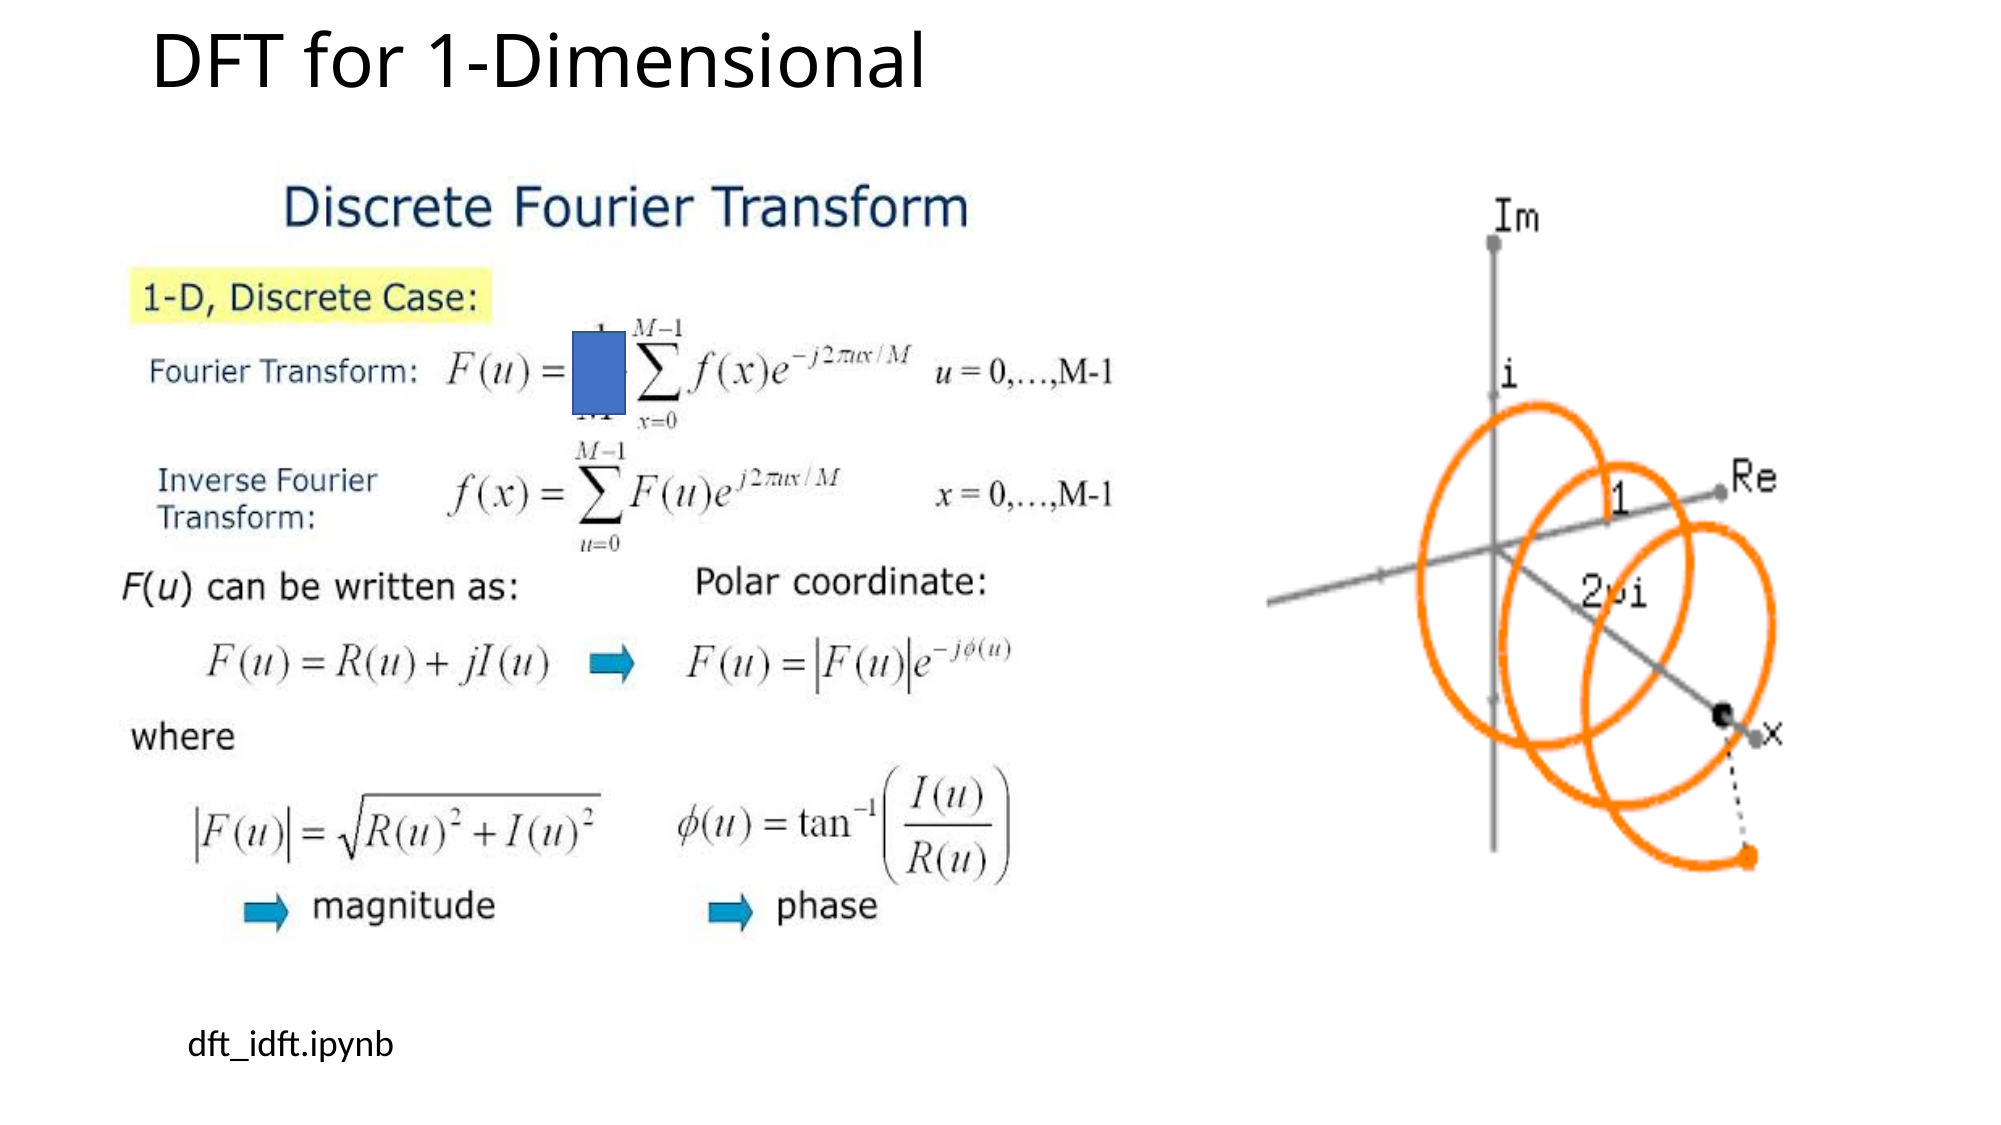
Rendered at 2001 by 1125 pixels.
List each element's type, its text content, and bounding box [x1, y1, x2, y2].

title DFT for 1-Dimensional [135, 15, 1861, 112]
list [94, 135, 1128, 969]
text_box dft_idft.ipynb [172, 1011, 512, 1072]
picture [1259, 177, 1861, 921]
